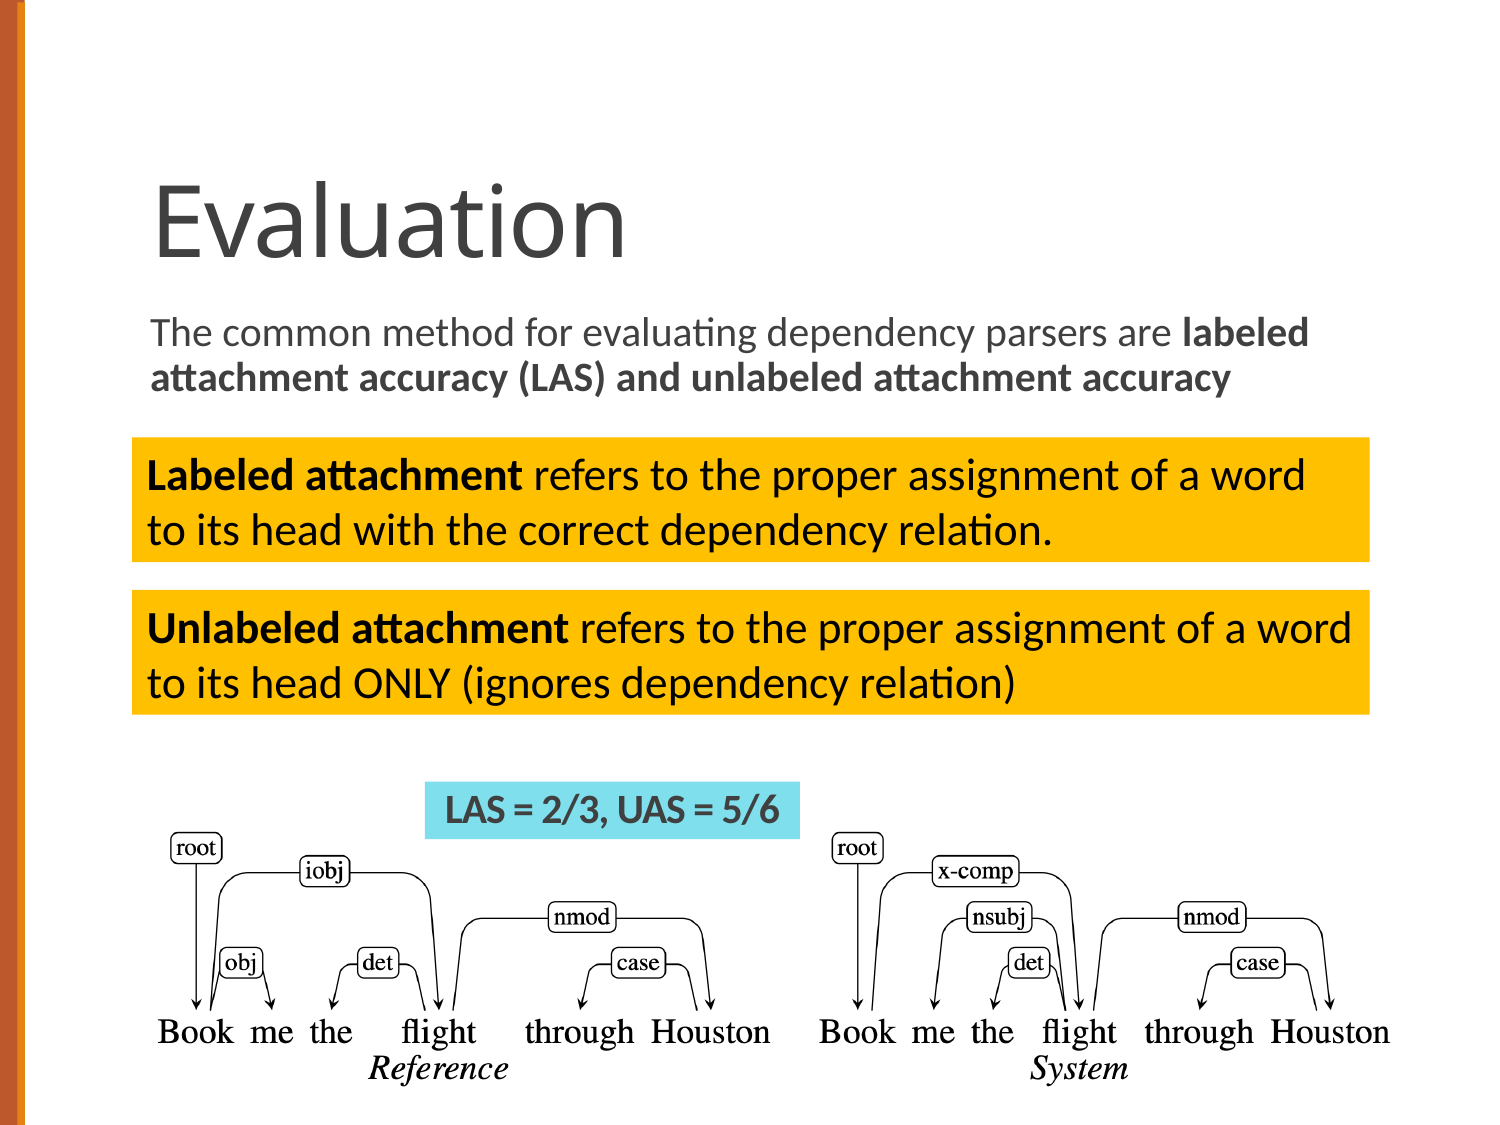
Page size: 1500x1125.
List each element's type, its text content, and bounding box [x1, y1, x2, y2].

list The common method for evaluating dependency parsers are labeled attachment accuracy (LAS) and unlabeled attachment accuracy [135, 302, 1373, 816]
text_box Labeled attachment refers to the proper assignment of a word to its head with the correct dependency relation. [132, 437, 1370, 563]
text_box LAS = 2/3, UAS = 5/6 [424, 781, 800, 816]
picture [122, 819, 1420, 1097]
text_box Unlabeled attachment refers to the proper assignment of a word to its head ONLY (ignores dependency relation) [132, 589, 1370, 715]
title Evaluation [135, 47, 1373, 285]
